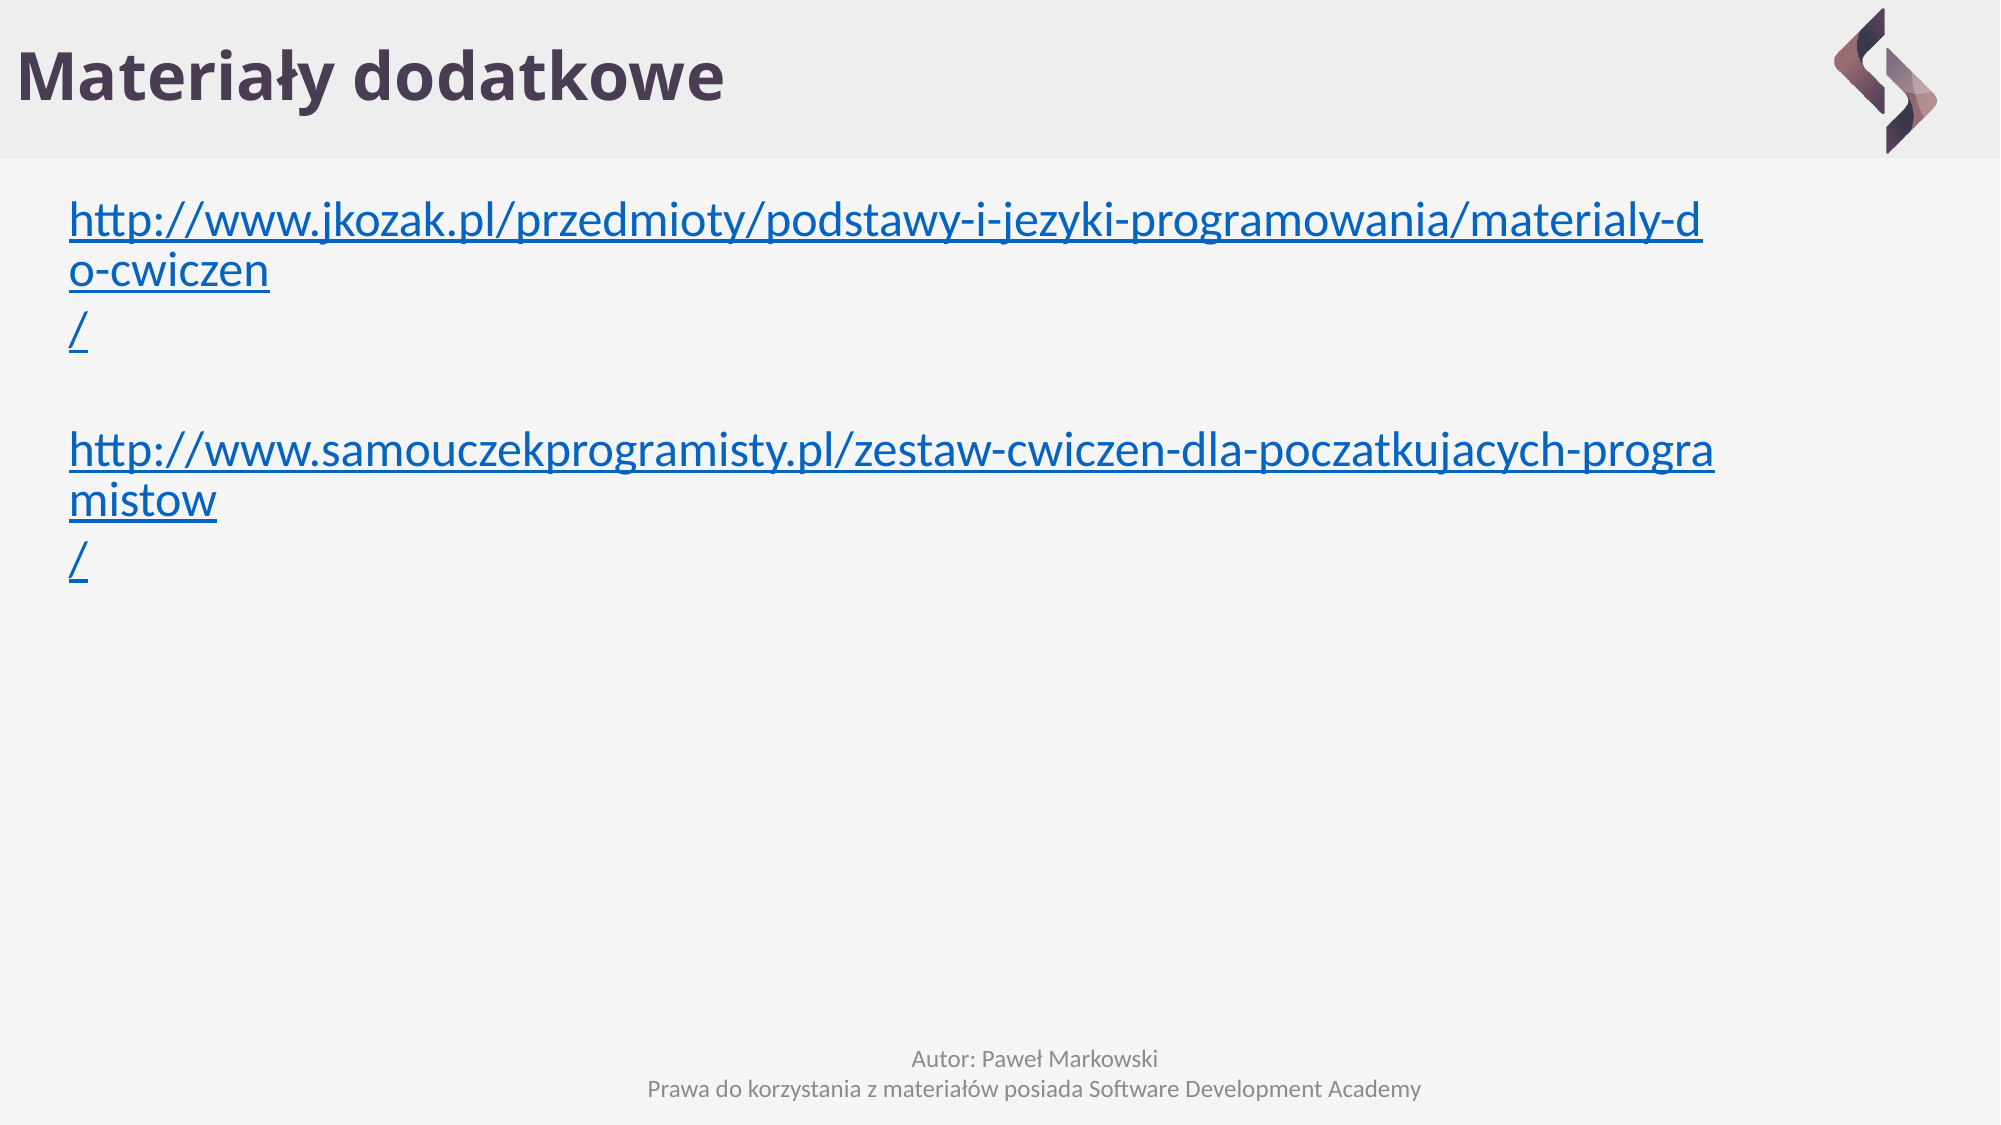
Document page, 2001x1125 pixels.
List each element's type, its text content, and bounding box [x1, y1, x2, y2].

title Materiały dodatkowe [0, 0, 1788, 158]
text_box http://www.jkozak.pl/przedmioty/podstawy-i-jezyki-programowania/materialy-do-cwiczen/ http://www.samouczekprogramisty.pl/zestaw-cwiczen-dla-poczatkujacych-programistow/ [53, 178, 1734, 614]
footer Autor: Paweł Markowski Prawa do korzystania z materiałów posiada Software Development Academy [584, 1042, 1486, 1103]
picture [1787, 0, 2001, 166]
